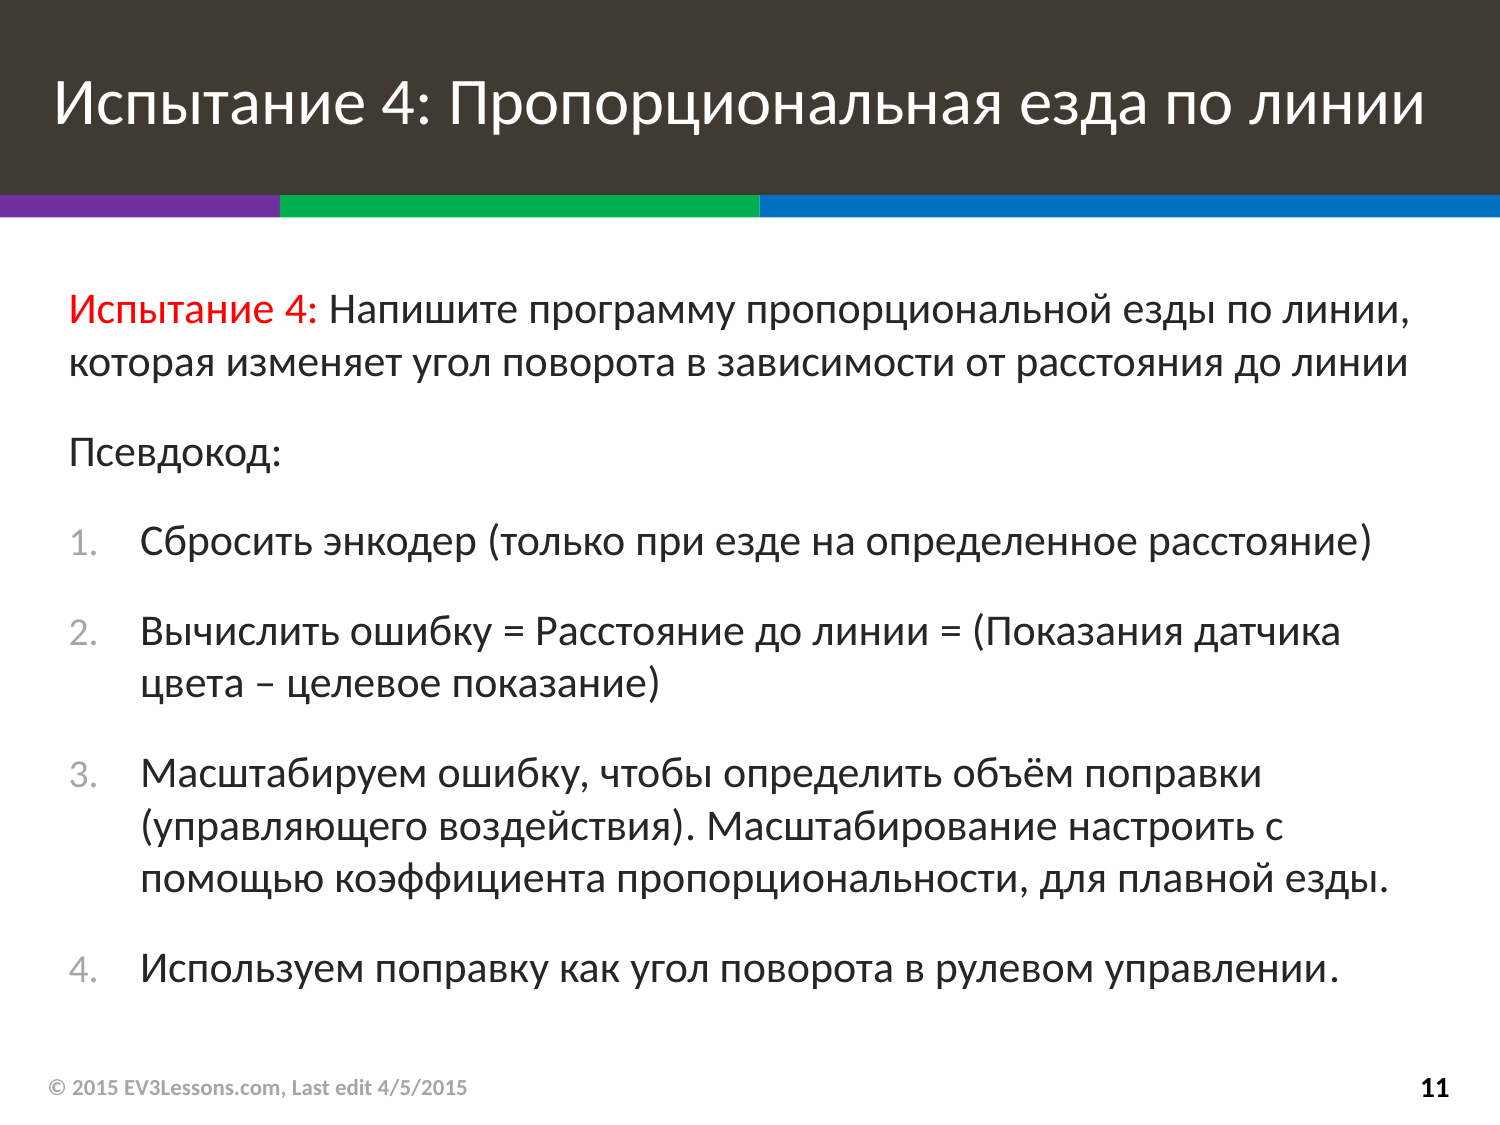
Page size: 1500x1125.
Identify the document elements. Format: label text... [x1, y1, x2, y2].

footer © 2015 EV3Lessons.com, Last edit 4/5/2015 [32, 1055, 1038, 1116]
title Испытание 4: Пропорциональная езда по линии [0, 0, 1500, 195]
list Испытание 4: Напишите программу пропорциональной езды по линии, которая изменяет угол поворота в зависимости от расстояния до линии Псевдокод: Сбросить энкодер (только при езде на определенное расстояние) Вычислить ошибку = Расстояние до линии = (Показания датчика цвета – целевое показание) Масштабируем ошибку, чтобы определить объём поправки (управляющего воздействия). Масштабирование настроить с помощью коэффициента пропорциональности, для плавной езды. Используем поправку как угол поворота в рулевом управлении. [53, 272, 1447, 1040]
slide_number 11 [1361, 1056, 1465, 1116]
